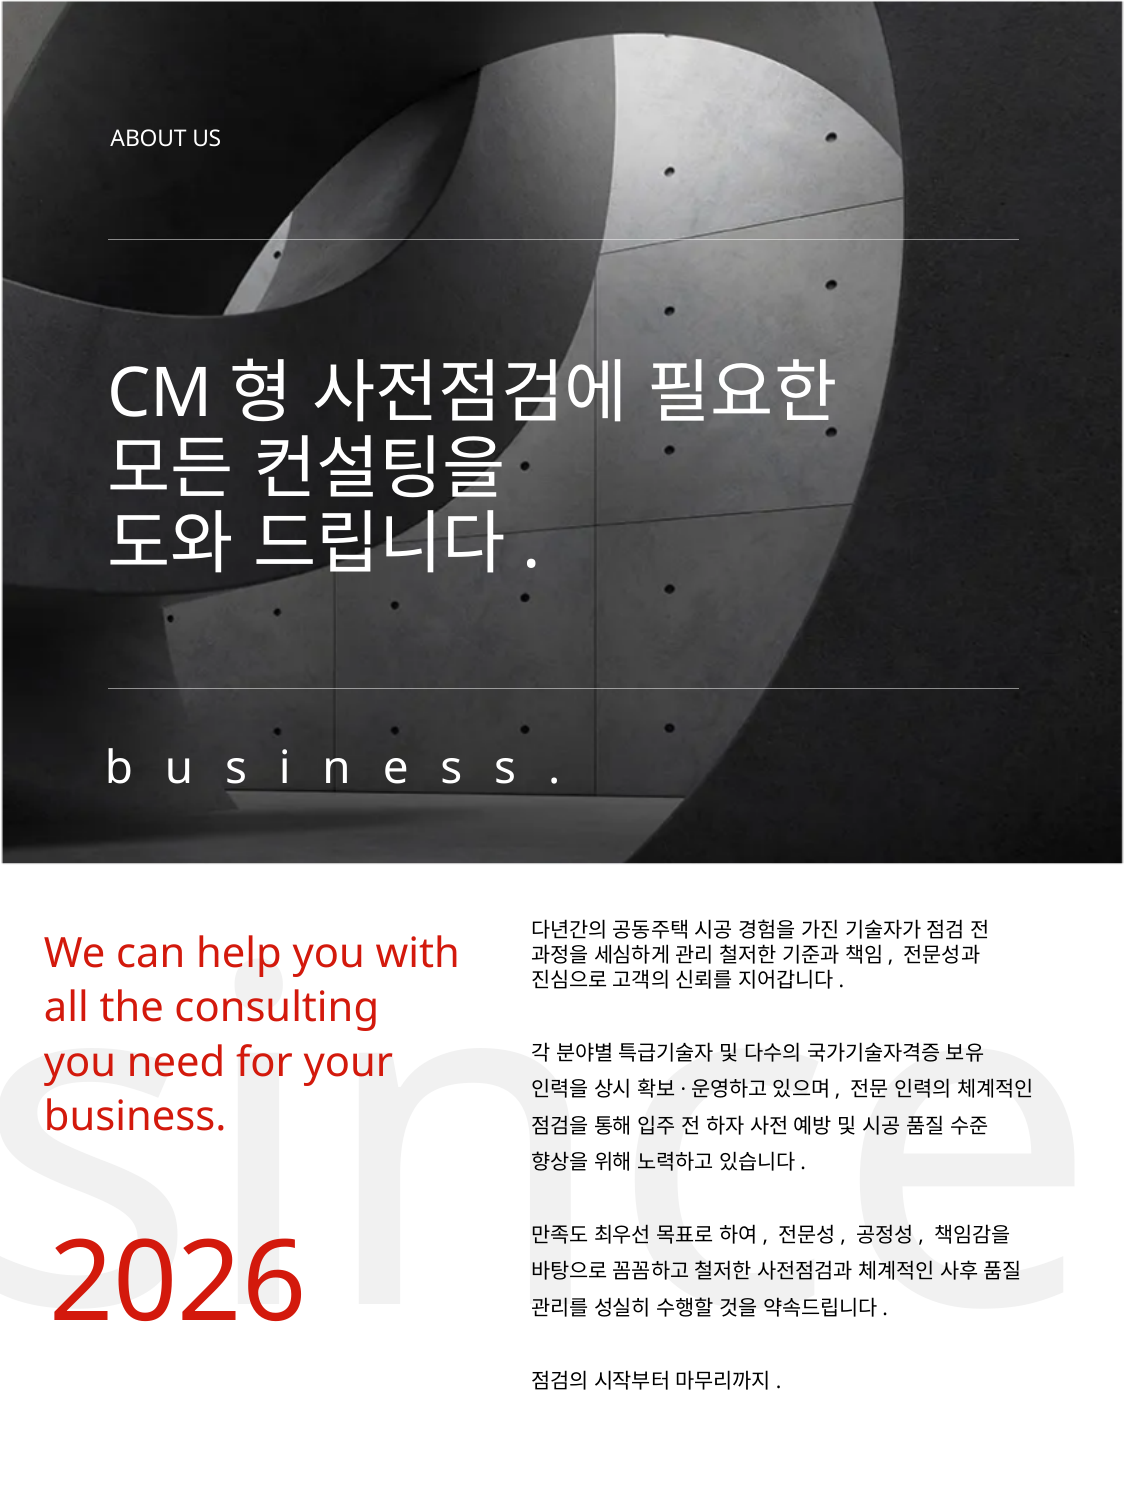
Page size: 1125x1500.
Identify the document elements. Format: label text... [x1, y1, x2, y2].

text_box since [0, 866, 1125, 1500]
text_box We can help you with all the consulting you need for your business. [43, 918, 513, 1141]
text_box 2026 [49, 1187, 373, 1351]
picture [0, 0, 1125, 866]
text_box 다년간의 공동주택 시공 경험을 가진 기술자가 점검 전 과정을 세심하게 관리 철저한 기준과 책임, 전문성과 진심으로 고객의 신뢰를 지어갑니다. 각 분야별 특급기술자 및 다수의 국가기술자격증 보유 인력을 상시 확보·운영하고 있으며, 전문 인력의 체계적인 점검을 통해 입주 전 하자 사전 예방 및 시공 품질 수준 향상을 위해 노력하고 있습니다. 만족도 최우선 목표로 하여, 전문성, 공정성, 책임감을 바탕으로 꼼꼼하고 철저한 사전점검과 체계적인 사후 품질 관리를 성실히 수행할 것을 약속드립니다. 점검의 시작부터 마무리까지. [521, 930, 1050, 1415]
